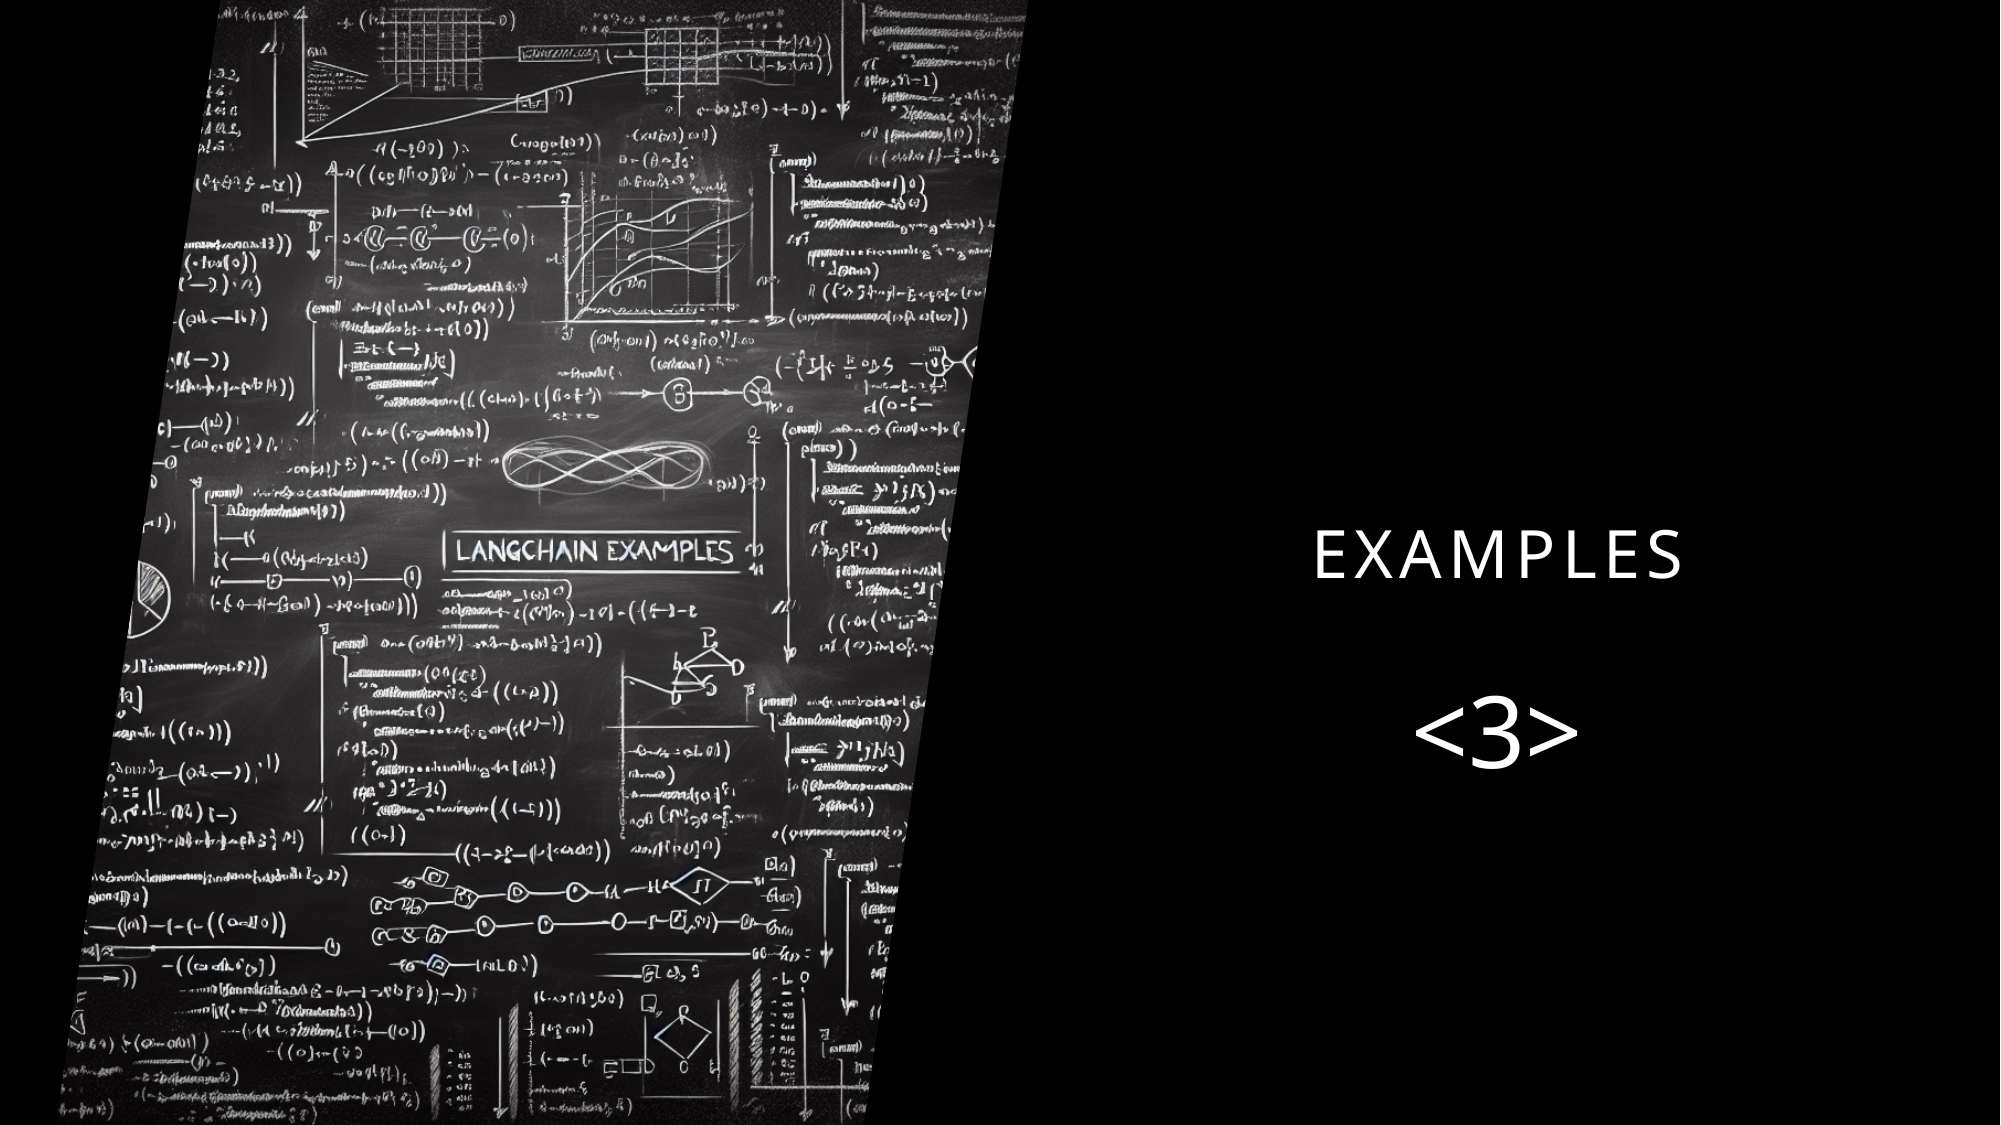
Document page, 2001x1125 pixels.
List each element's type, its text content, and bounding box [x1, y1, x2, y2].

picture [54, 0, 1030, 1125]
title Examples [1081, 125, 1913, 601]
subtitle <3> [1081, 680, 1913, 794]
